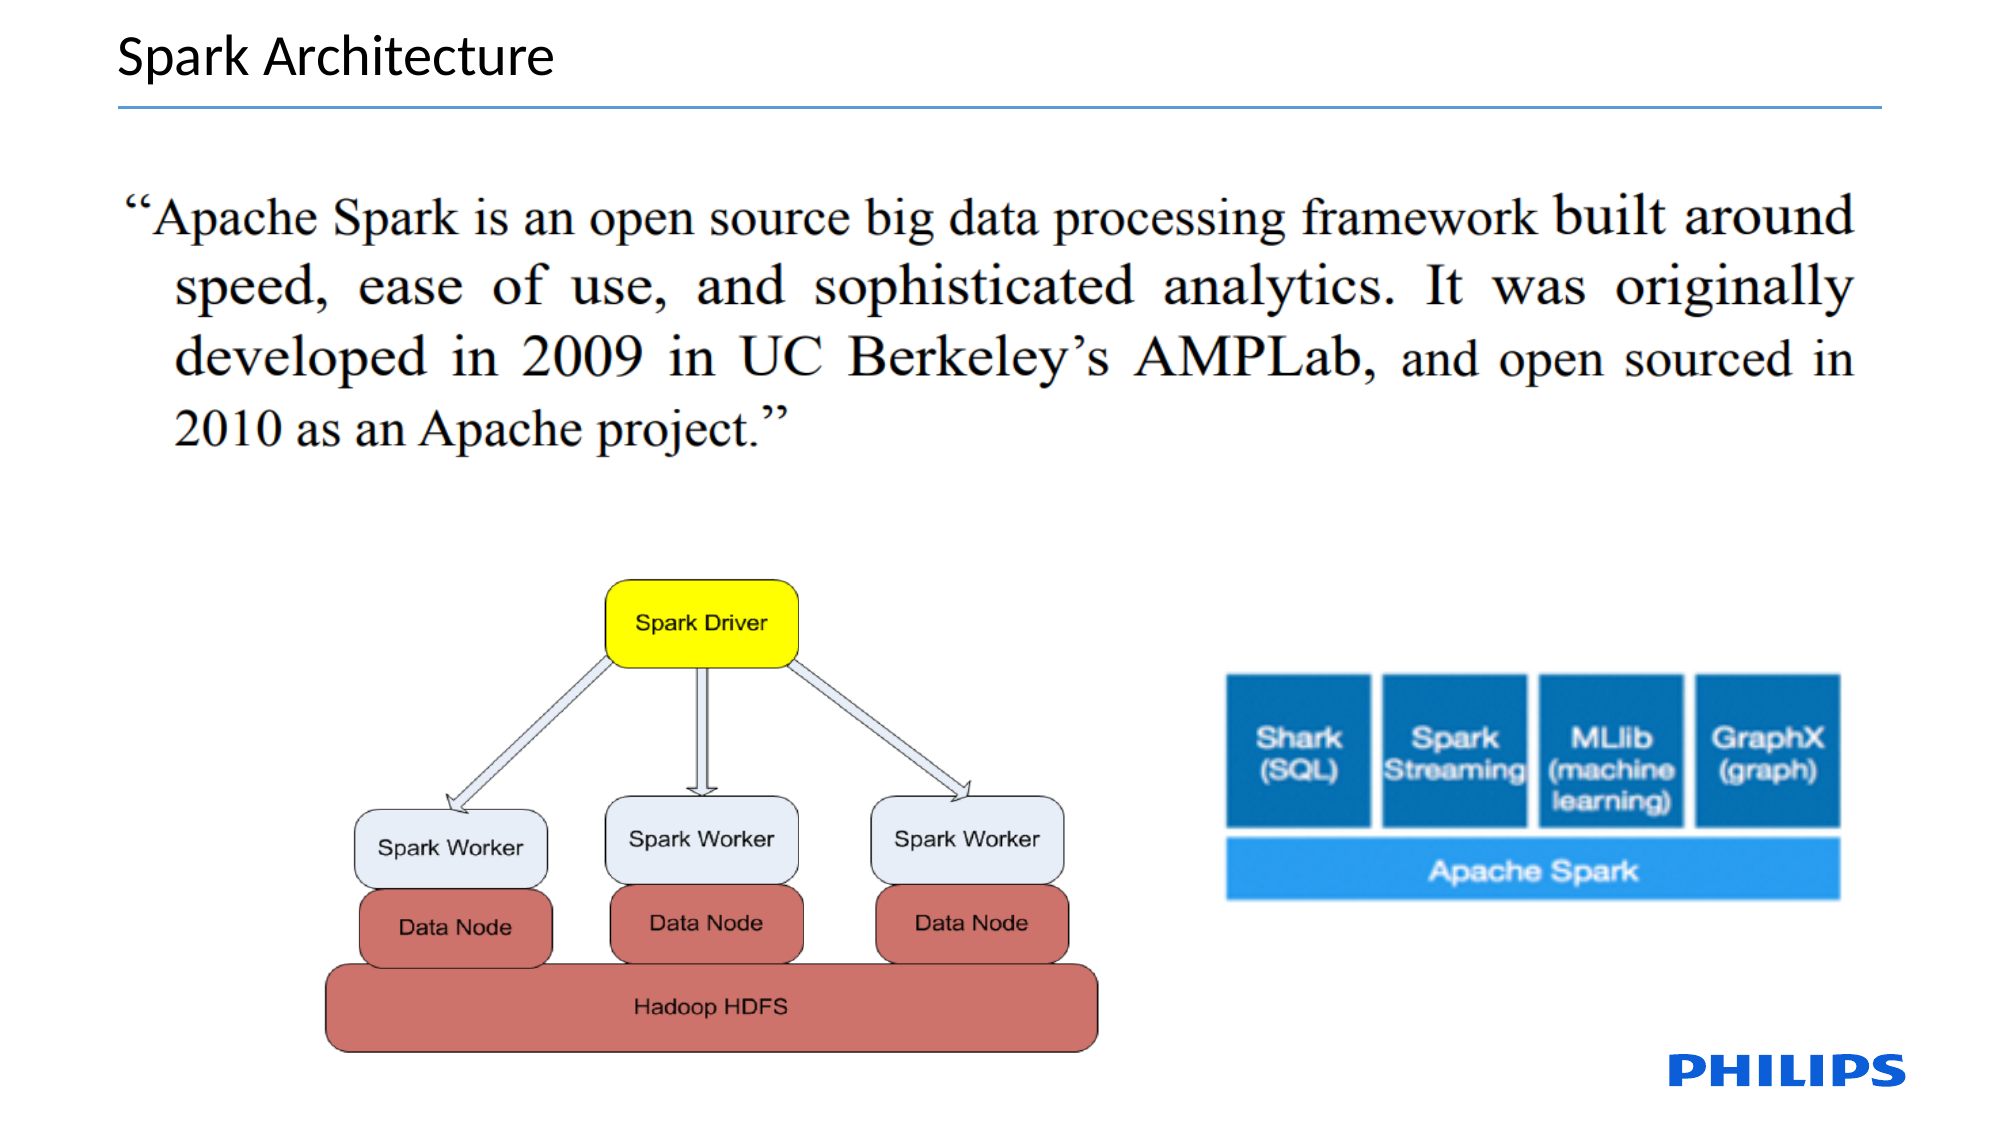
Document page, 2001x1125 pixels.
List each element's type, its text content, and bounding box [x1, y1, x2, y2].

picture [262, 529, 1157, 1058]
picture [117, 176, 1866, 478]
picture [1177, 640, 1882, 948]
list Spark Architecture [117, 25, 1882, 191]
